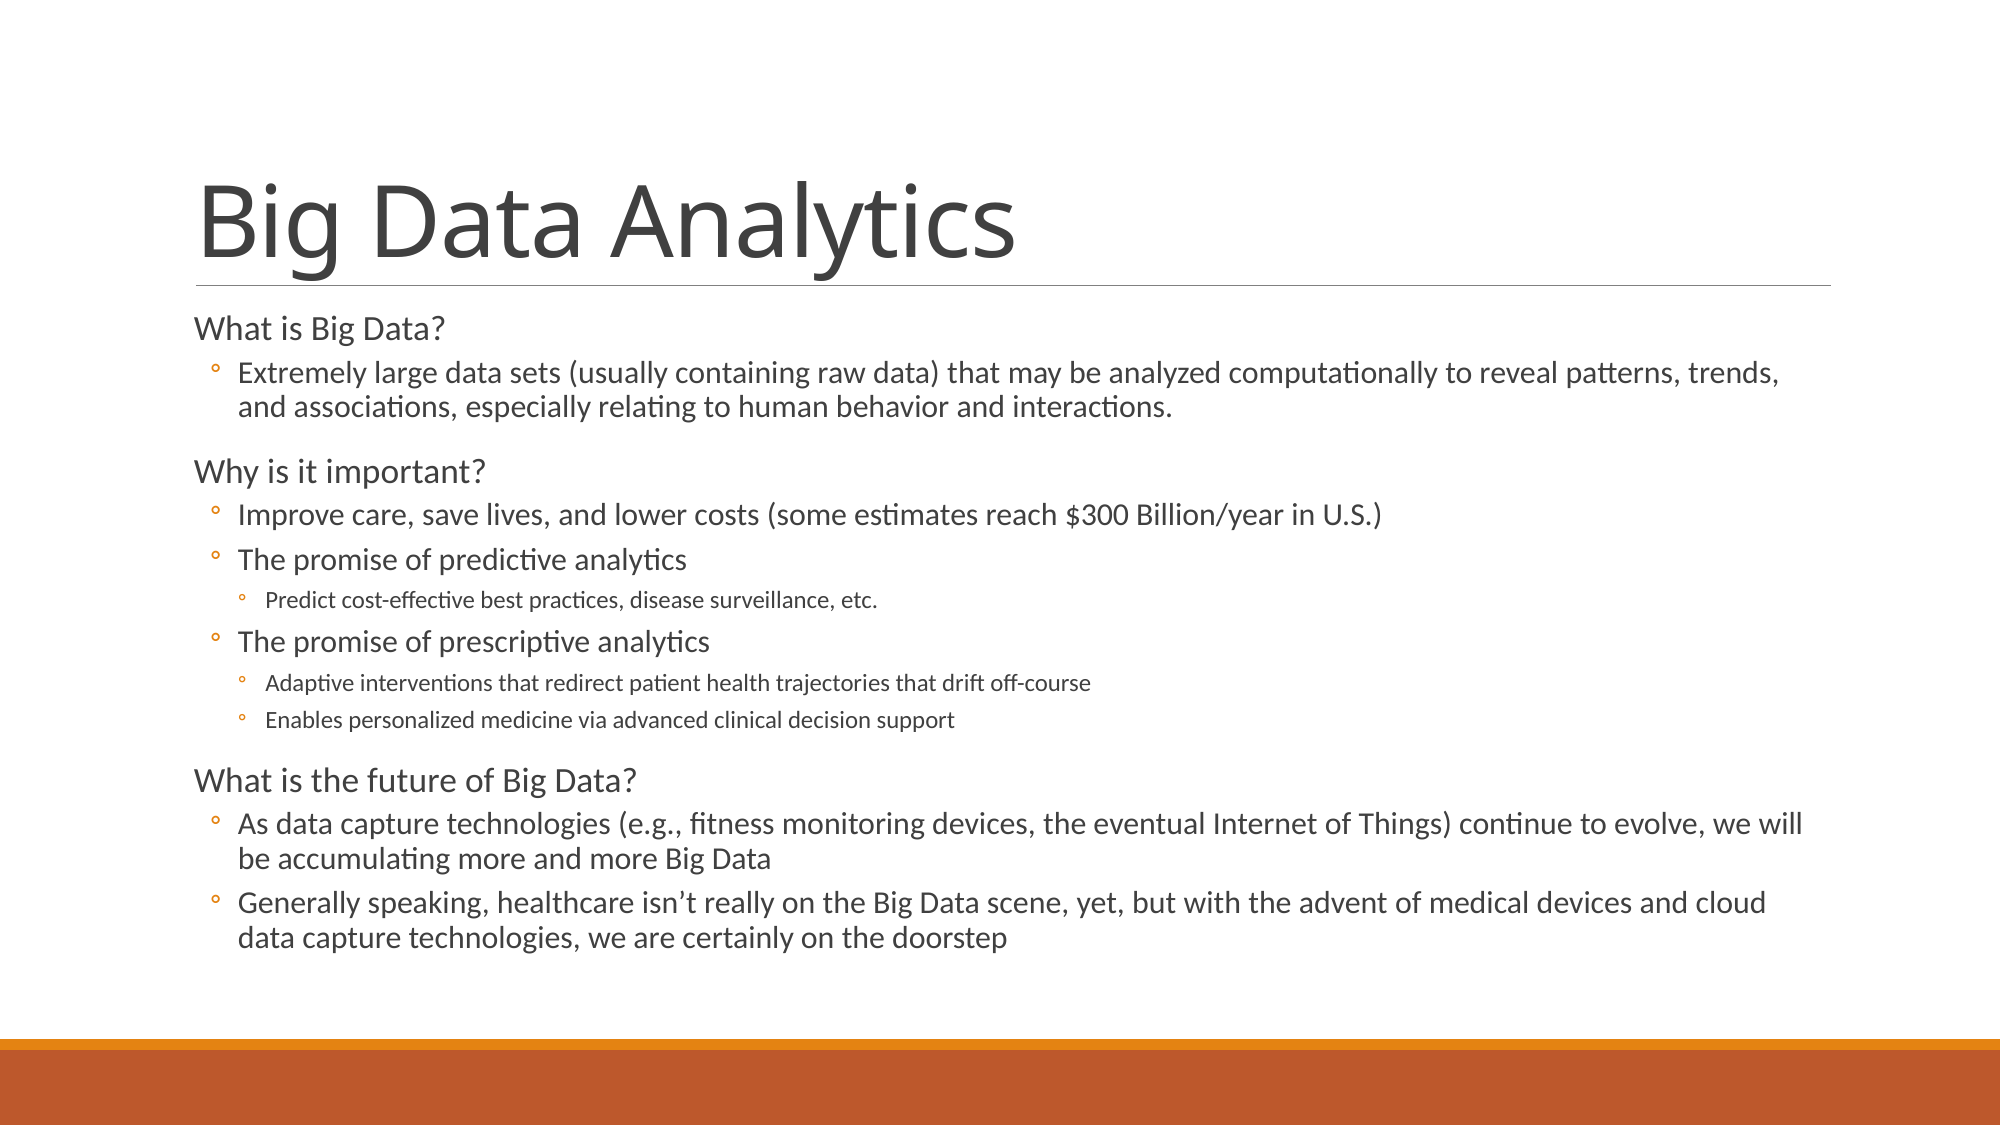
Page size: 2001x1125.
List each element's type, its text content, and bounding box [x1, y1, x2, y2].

title Big Data Analytics [180, 47, 1830, 285]
list What is Big Data? Extremely large data sets (usually containing raw data) that may be analyzed computationally to reveal patterns, trends, and associations, especially relating to human behavior and interactions. Why is it important? Improve care, save lives, and lower costs (some estimates reach $300 Billion/year in U.S.) The promise of predictive analytics Predict cost-effective best practices, disease surveillance, etc. The promise of prescriptive analytics Adaptive interventions that redirect patient health trajectories that drift off-course Enables personalized medicine via advanced clinical decision support What is the future of Big Data? As data capture technologies (e.g., fitness monitoring devices, the eventual Internet of Things) continue to evolve, we will be accumulating more and more Big Data Generally speaking, healthcare isn’t really on the Big Data scene, yet, but with the advent of medical devices and cloud data capture technologies, we are certainly on the doorstep [180, 302, 1830, 963]
